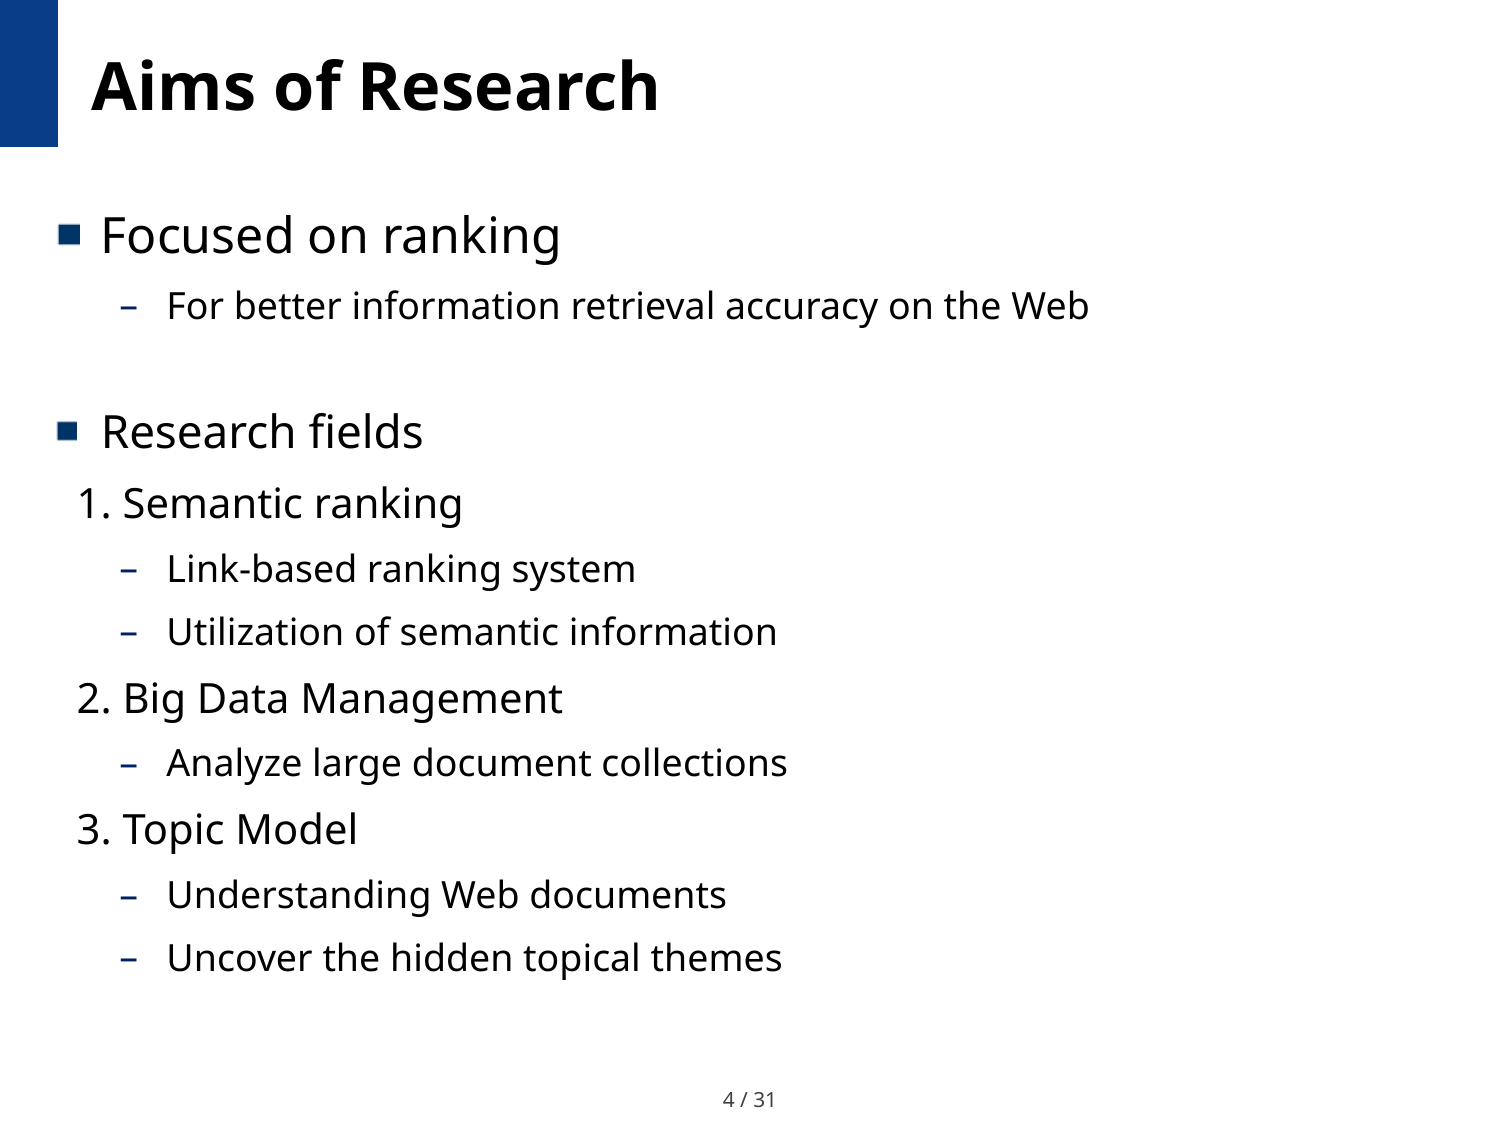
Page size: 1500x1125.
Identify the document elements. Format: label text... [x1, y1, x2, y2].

list Focused on ranking For better information retrieval accuracy on the Web Research fields 1. Semantic ranking Link-based ranking system Utilization of semantic information 2. Big Data Management Analyze large document collections 3. Topic Model Understanding Web documents Uncover the hidden topical themes [29, 196, 1471, 1071]
picture [44, 414, 77, 447]
title Aims of Research [76, 19, 1471, 149]
picture [44, 216, 80, 252]
picture [0, 0, 58, 147]
